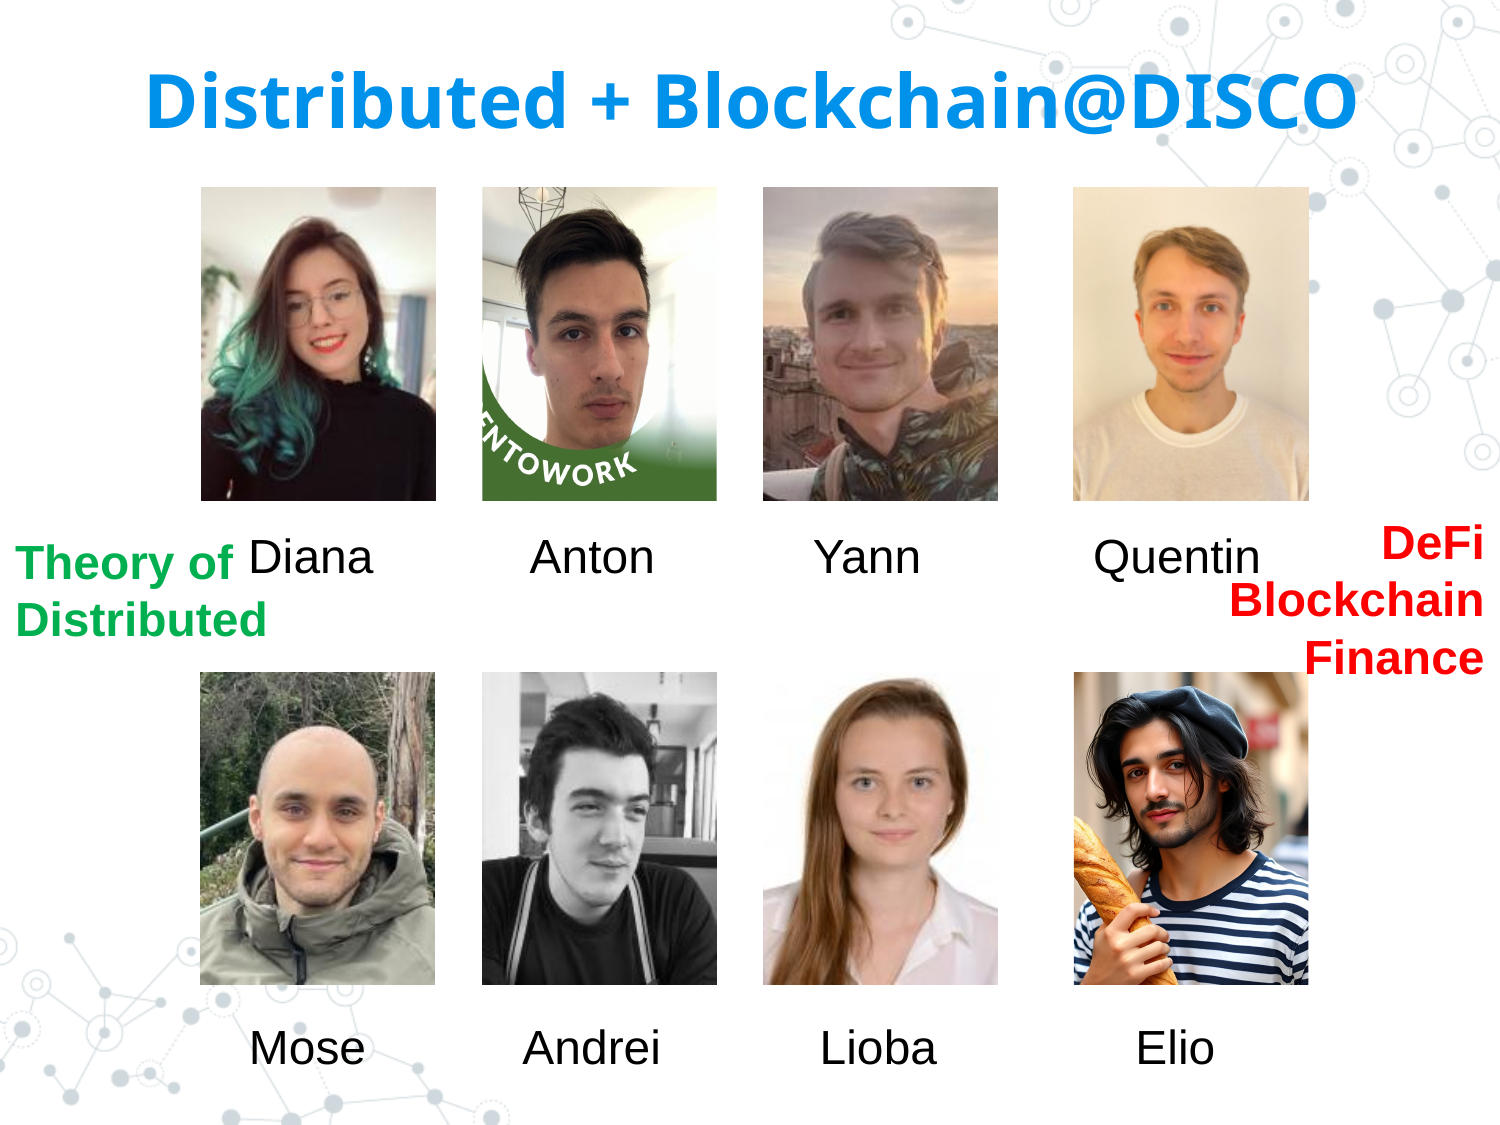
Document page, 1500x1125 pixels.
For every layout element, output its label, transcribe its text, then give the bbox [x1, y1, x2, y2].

text_box Theory of Distributed [0, 516, 307, 662]
text_box Diana Anton Yann Quentin [233, 510, 1193, 598]
text_box DeFi Blockchain Finance [1193, 496, 1500, 699]
picture [0, 0, 1500, 516]
title Distributed + Blockchain@DISCO [128, 4, 1500, 159]
picture [0, 598, 1500, 1125]
text_box Mose Andrei Lioba Elio [233, 1001, 1362, 1089]
